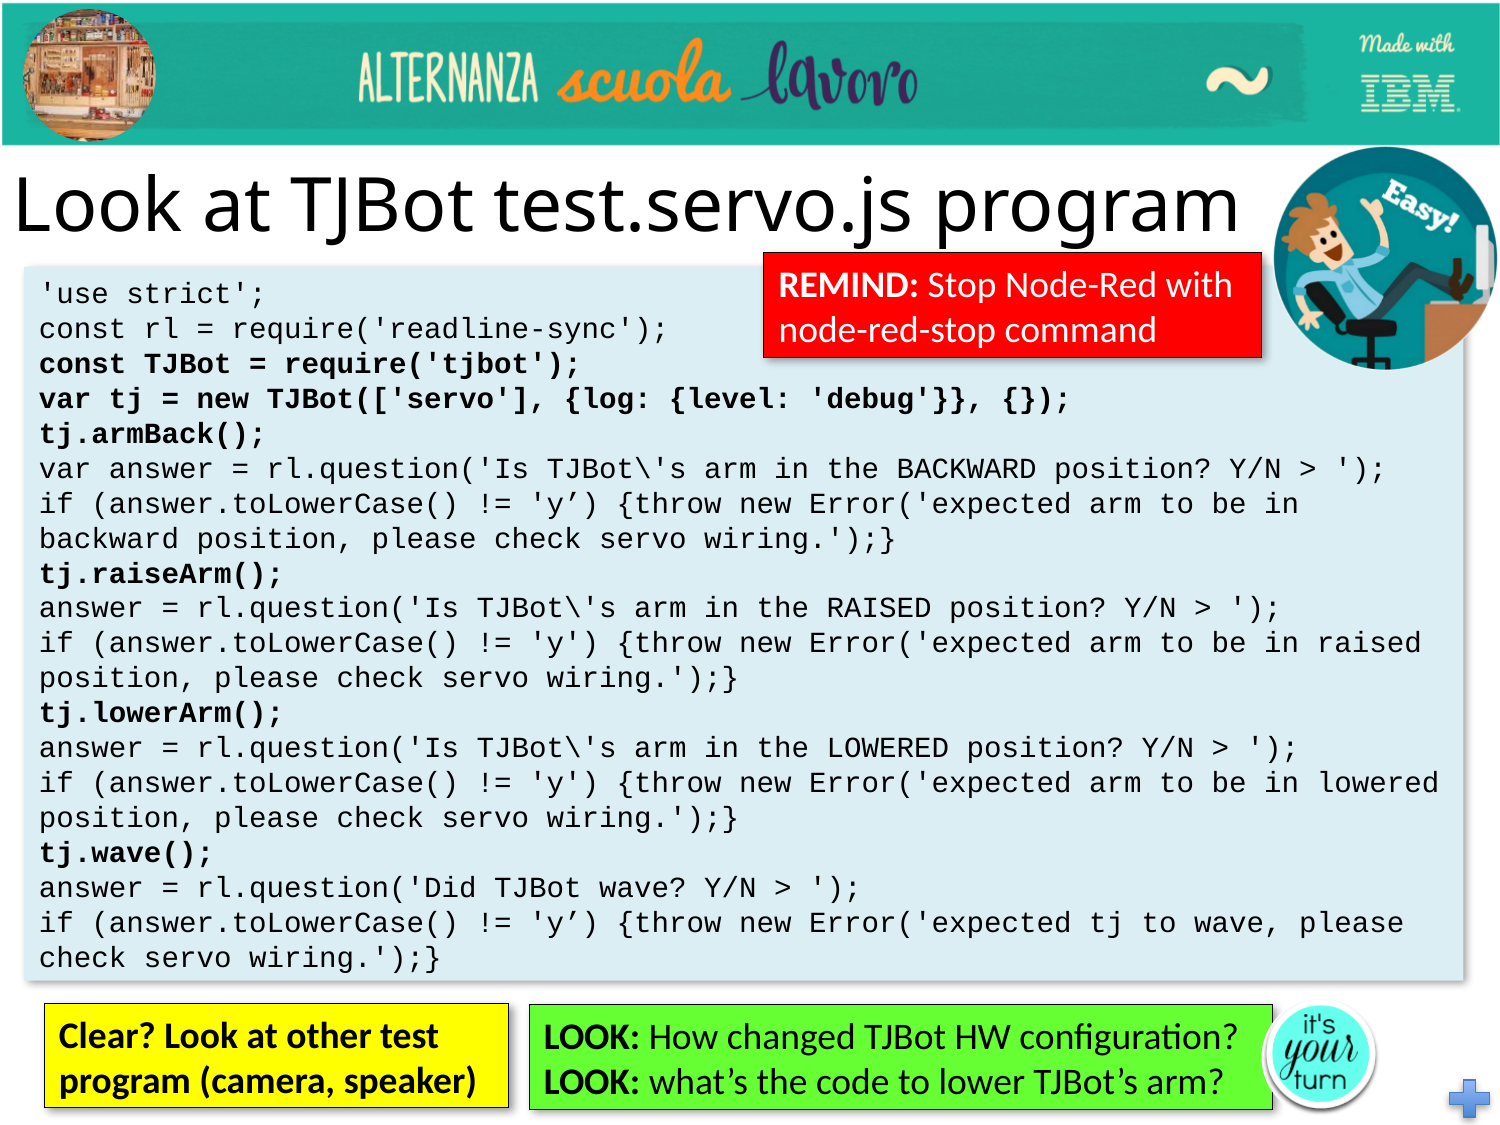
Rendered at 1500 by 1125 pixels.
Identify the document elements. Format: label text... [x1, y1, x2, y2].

text_box REMIND: Stop Node-Red with node-red-stop command [763, 252, 1262, 358]
text_box Look at TJBot test.servo.js program [1, 145, 1271, 253]
text_box LOOK: How changed TJBot HW configuration? LOOK: what’s the code to lower TJBot’s arm? [529, 1004, 1256, 1110]
picture [1261, 997, 1381, 1118]
picture [0, 0, 1500, 371]
text_box Clear? Look at other test program (camera, speaker) [44, 1003, 509, 1108]
text_box 'use strict'; const rl = require('readline-sync'); const TJBot = require('tjbot'); var tj = new TJBot(['servo'], {log: {level: 'debug'}}, {}); tj.armBack(); var answer = rl.question('Is TJBot\'s arm in the BACKWARD position? Y/N > '); if (answer.toLowerCase() != 'y’) {throw new Error('expected arm to be in backward position, please check servo wiring.');} tj.raiseArm(); answer = rl.question('Is TJBot\'s arm in the RAISED position? Y/N > '); if (answer.toLowerCase() != 'y') {throw new Error('expected arm to be in raised position, please check servo wiring.');} tj.lowerArm(); answer = rl.question('Is TJBot\'s arm in the LOWERED position? Y/N > '); if (answer.toLowerCase() != 'y') {throw new Error('expected arm to be in lowered position, please check servo wiring.');} tj.wave(); answer = rl.question('Did TJBot wave? Y/N > '); if (answer.toLowerCase() != 'y’) {throw new Error('expected tj to wave, please check servo wiring.');} [24, 266, 1464, 981]
text_box [1449, 1079, 1490, 1118]
